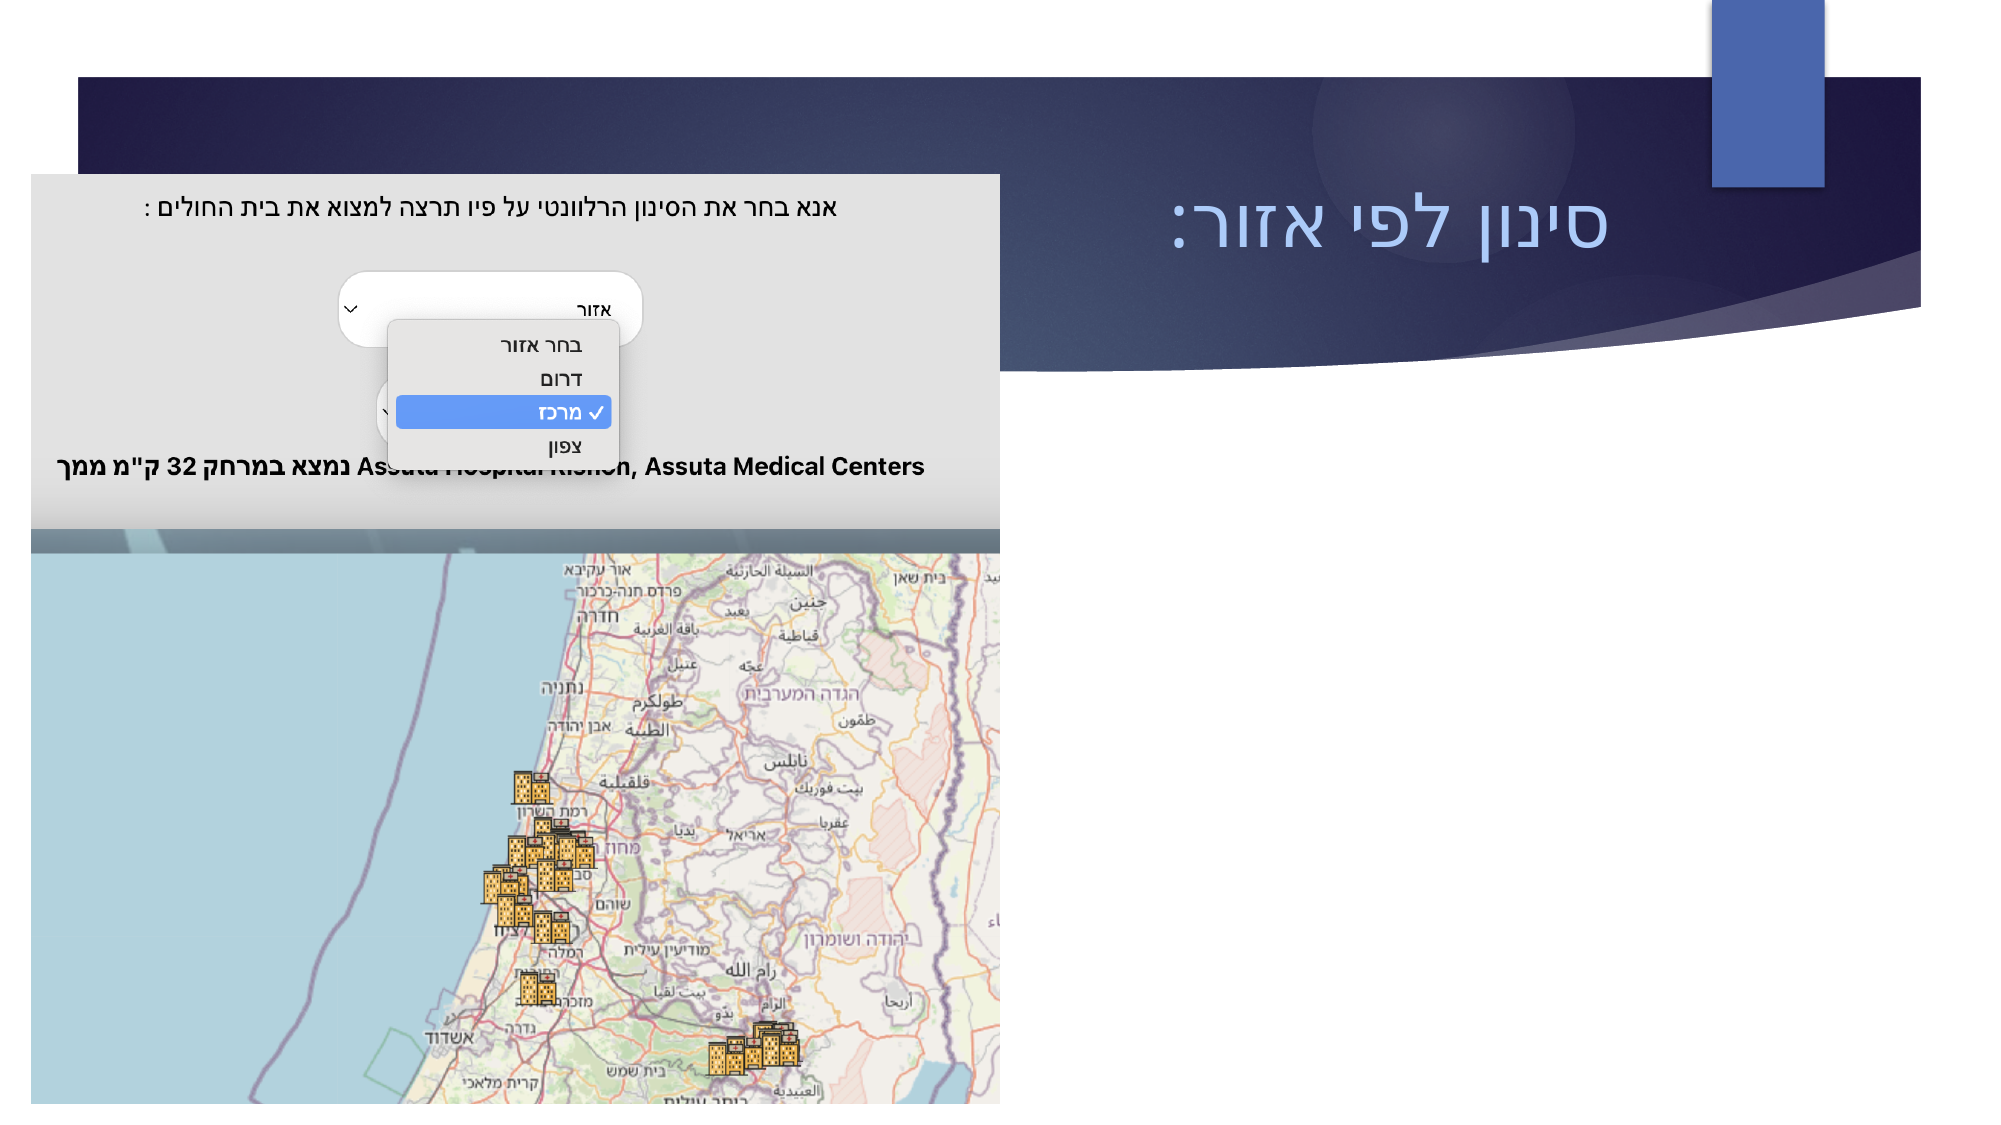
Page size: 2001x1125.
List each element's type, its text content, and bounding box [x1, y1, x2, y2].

title סינון לפי אזור: [189, 159, 1627, 276]
picture [30, 174, 1001, 1105]
